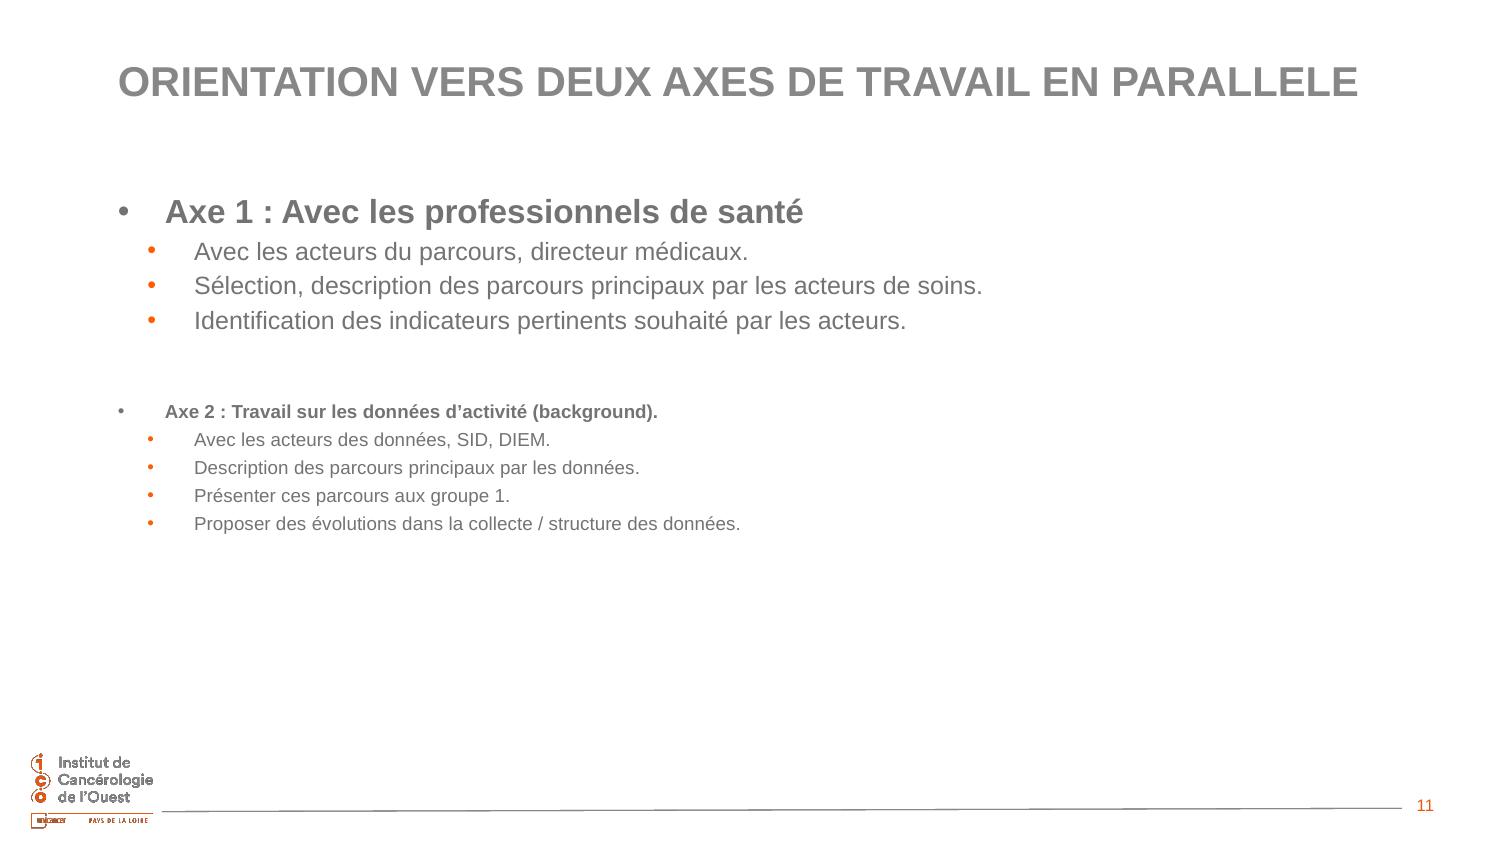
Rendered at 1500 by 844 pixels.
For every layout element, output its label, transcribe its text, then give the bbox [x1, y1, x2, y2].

title ORIENTATION VERS DEUX AXES DE TRAVAIL EN PARALLELE [103, 55, 1397, 137]
list Axe 1 : Avec les professionnels de santé Avec les acteurs du parcours, directeur médicaux. Sélection, description des parcours principaux par les acteurs de soins. Identification des indicateurs pertinents souhaité par les acteurs. Axe 2 : Travail sur les données d’activité (background). Avec les acteurs des données, SID, DIEM. Description des parcours principaux par les données. Présenter ces parcours aux groupe 1. Proposer des évolutions dans la collecte / structure des données. [103, 187, 1377, 682]
picture [30, 752, 153, 829]
